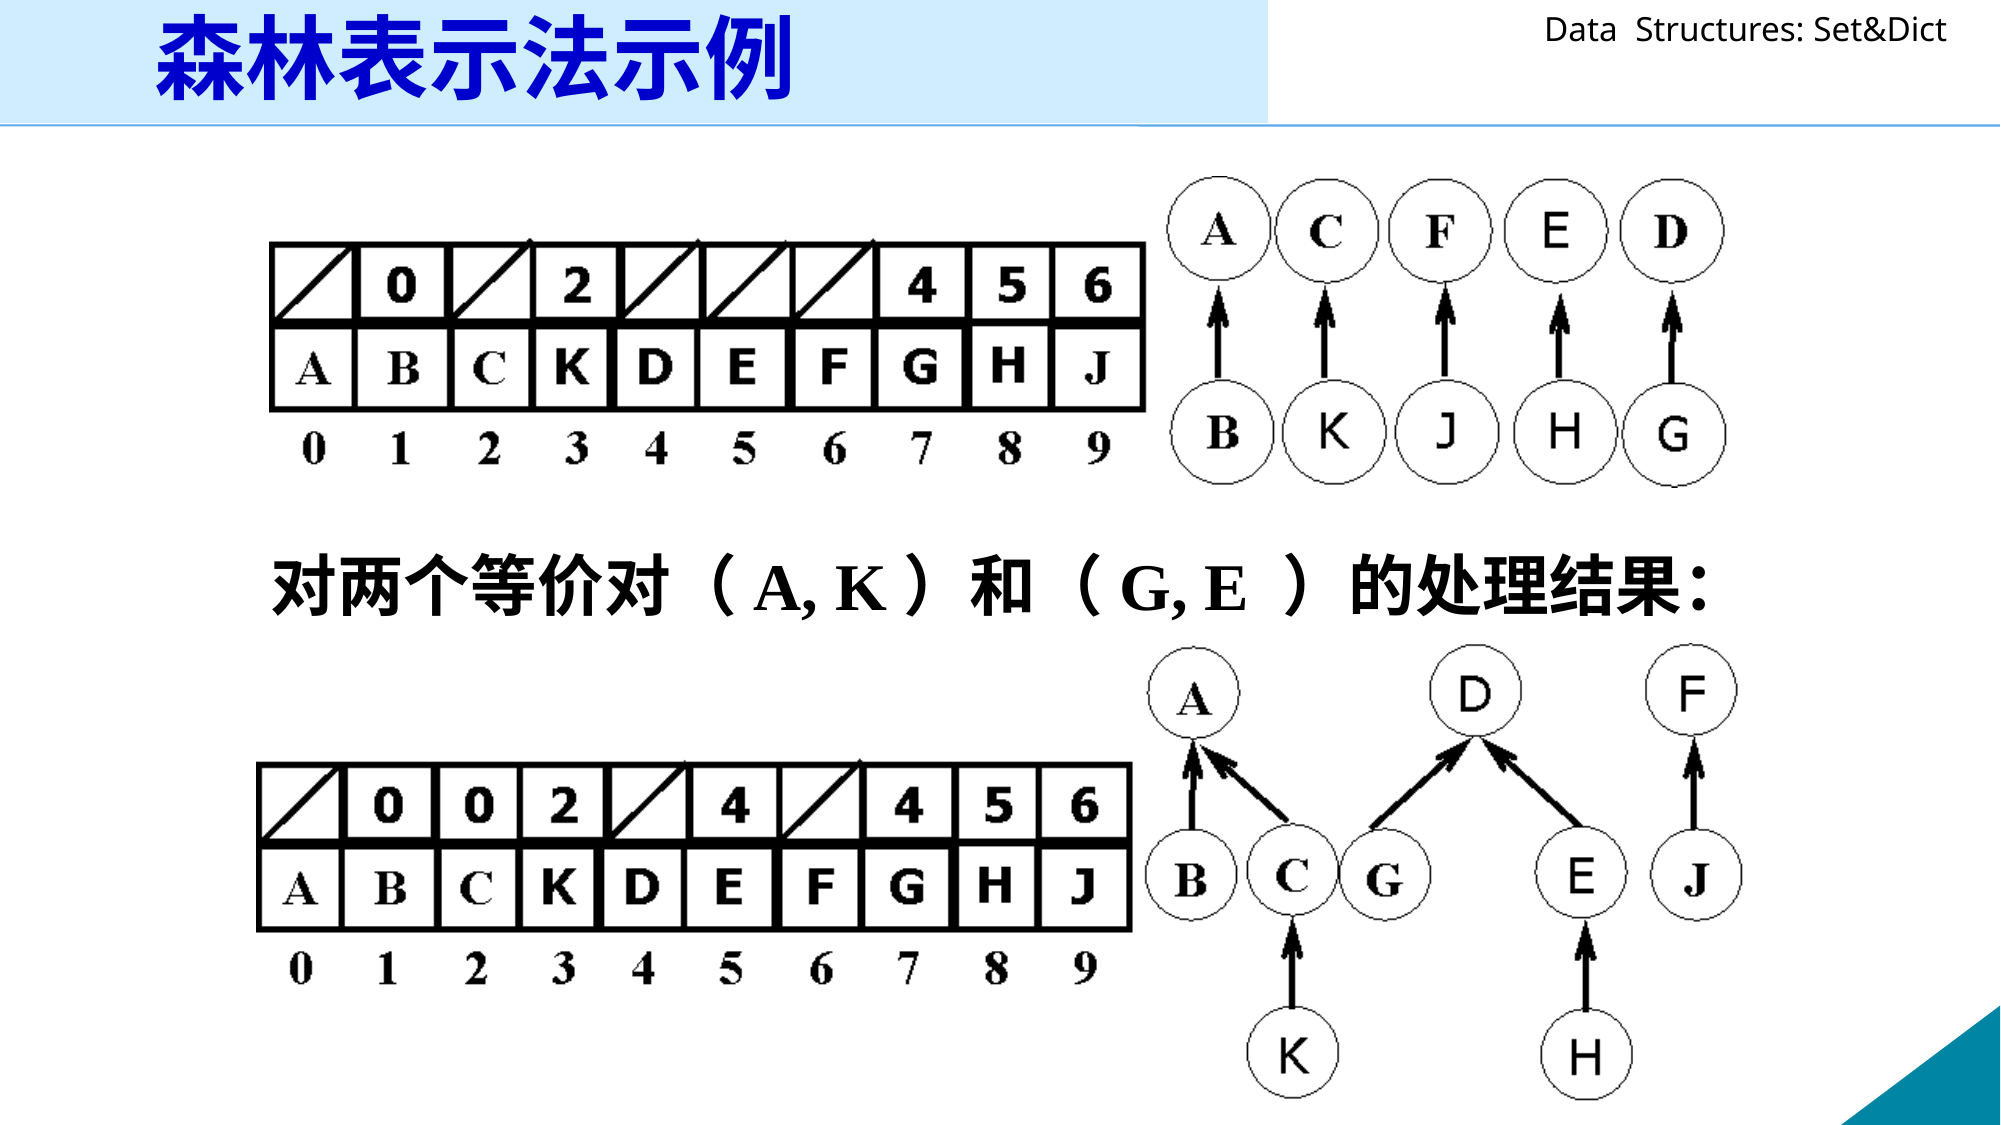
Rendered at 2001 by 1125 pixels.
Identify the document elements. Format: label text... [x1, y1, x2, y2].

picture [269, 176, 1728, 488]
title 森林表示法示例 [139, 0, 1415, 126]
picture [256, 643, 1744, 1102]
text_box 对两个等价对（A, K）和（G, E ）的处理结果： [255, 520, 1715, 727]
